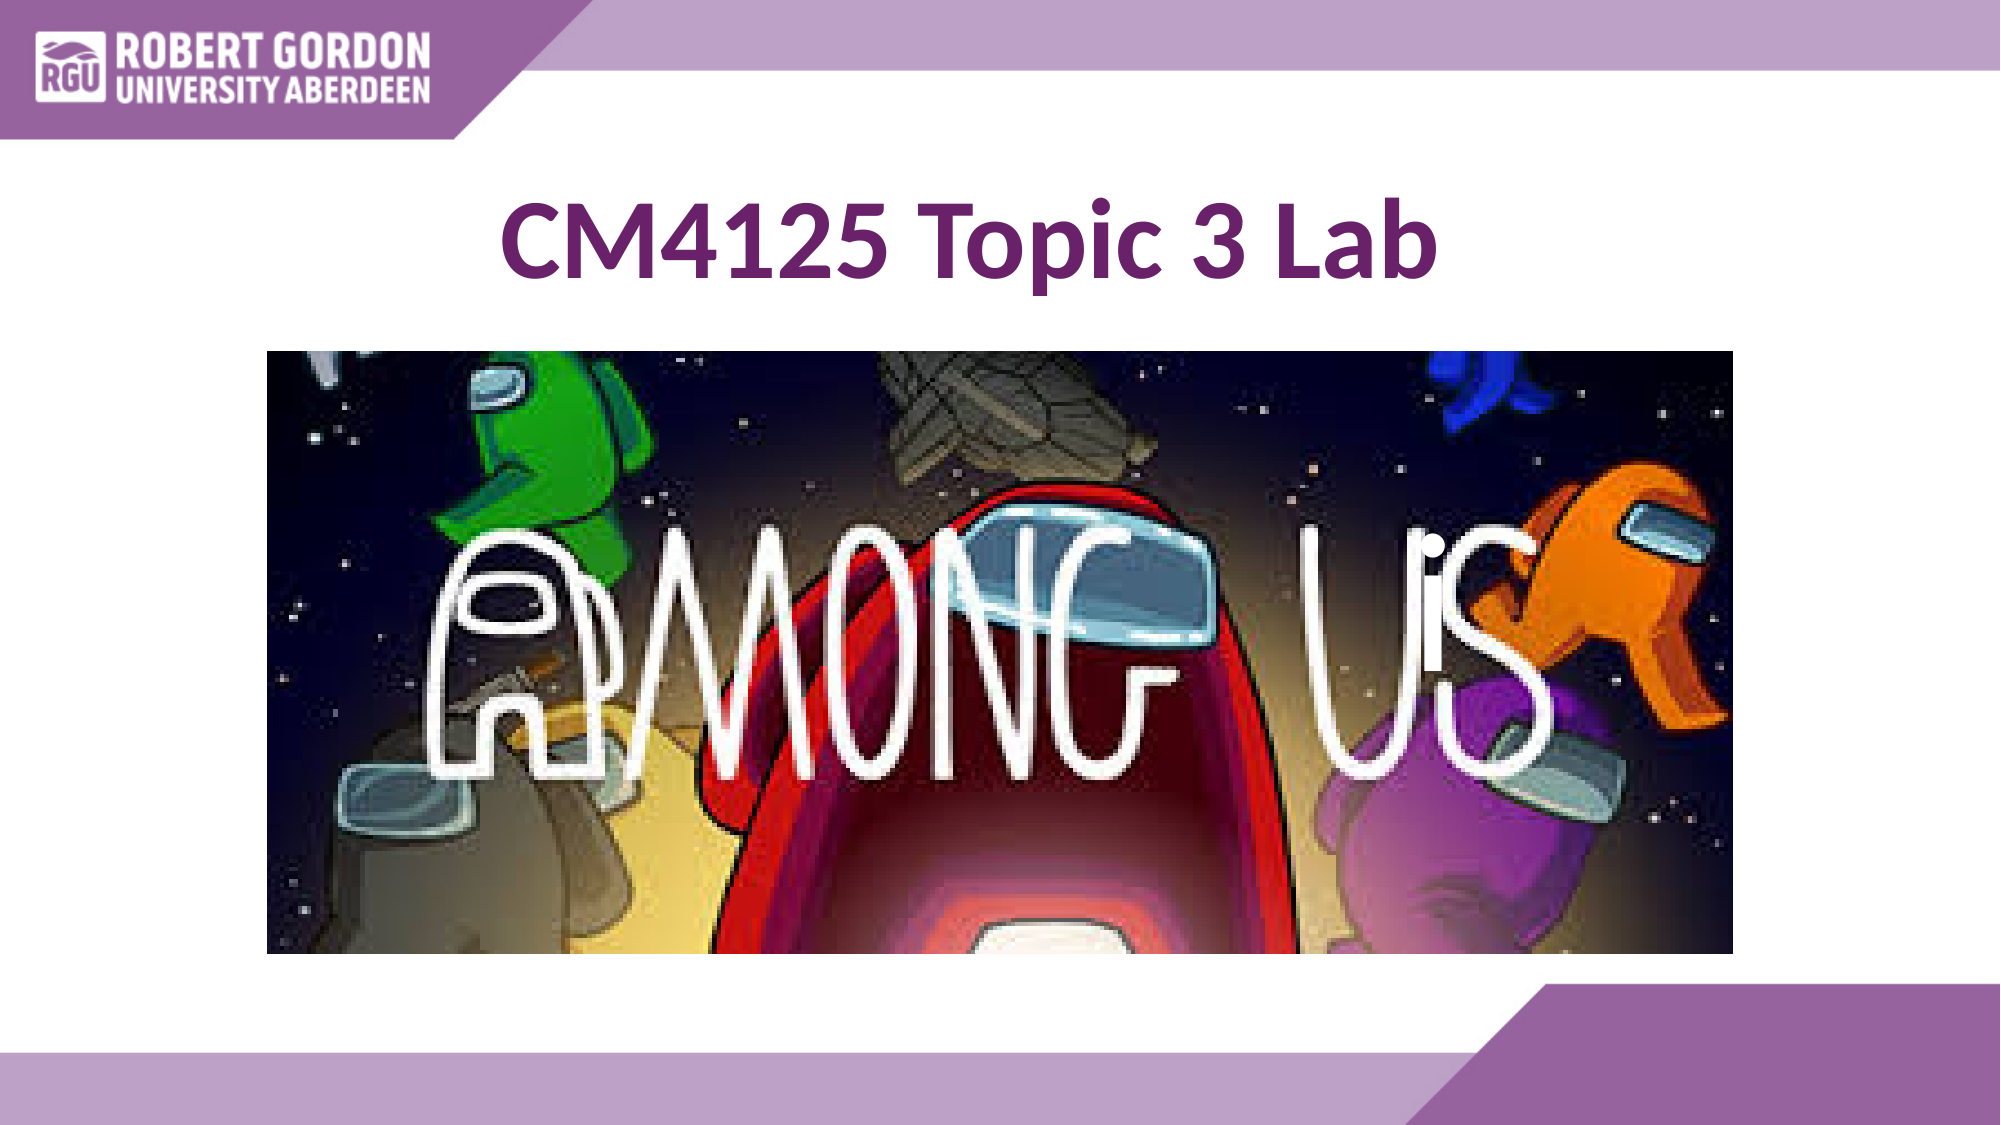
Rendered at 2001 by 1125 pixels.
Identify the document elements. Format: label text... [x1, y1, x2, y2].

picture [0, 0, 2000, 1125]
title CM4125 Topic 3 Lab [485, 171, 1515, 343]
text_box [267, 351, 1733, 954]
